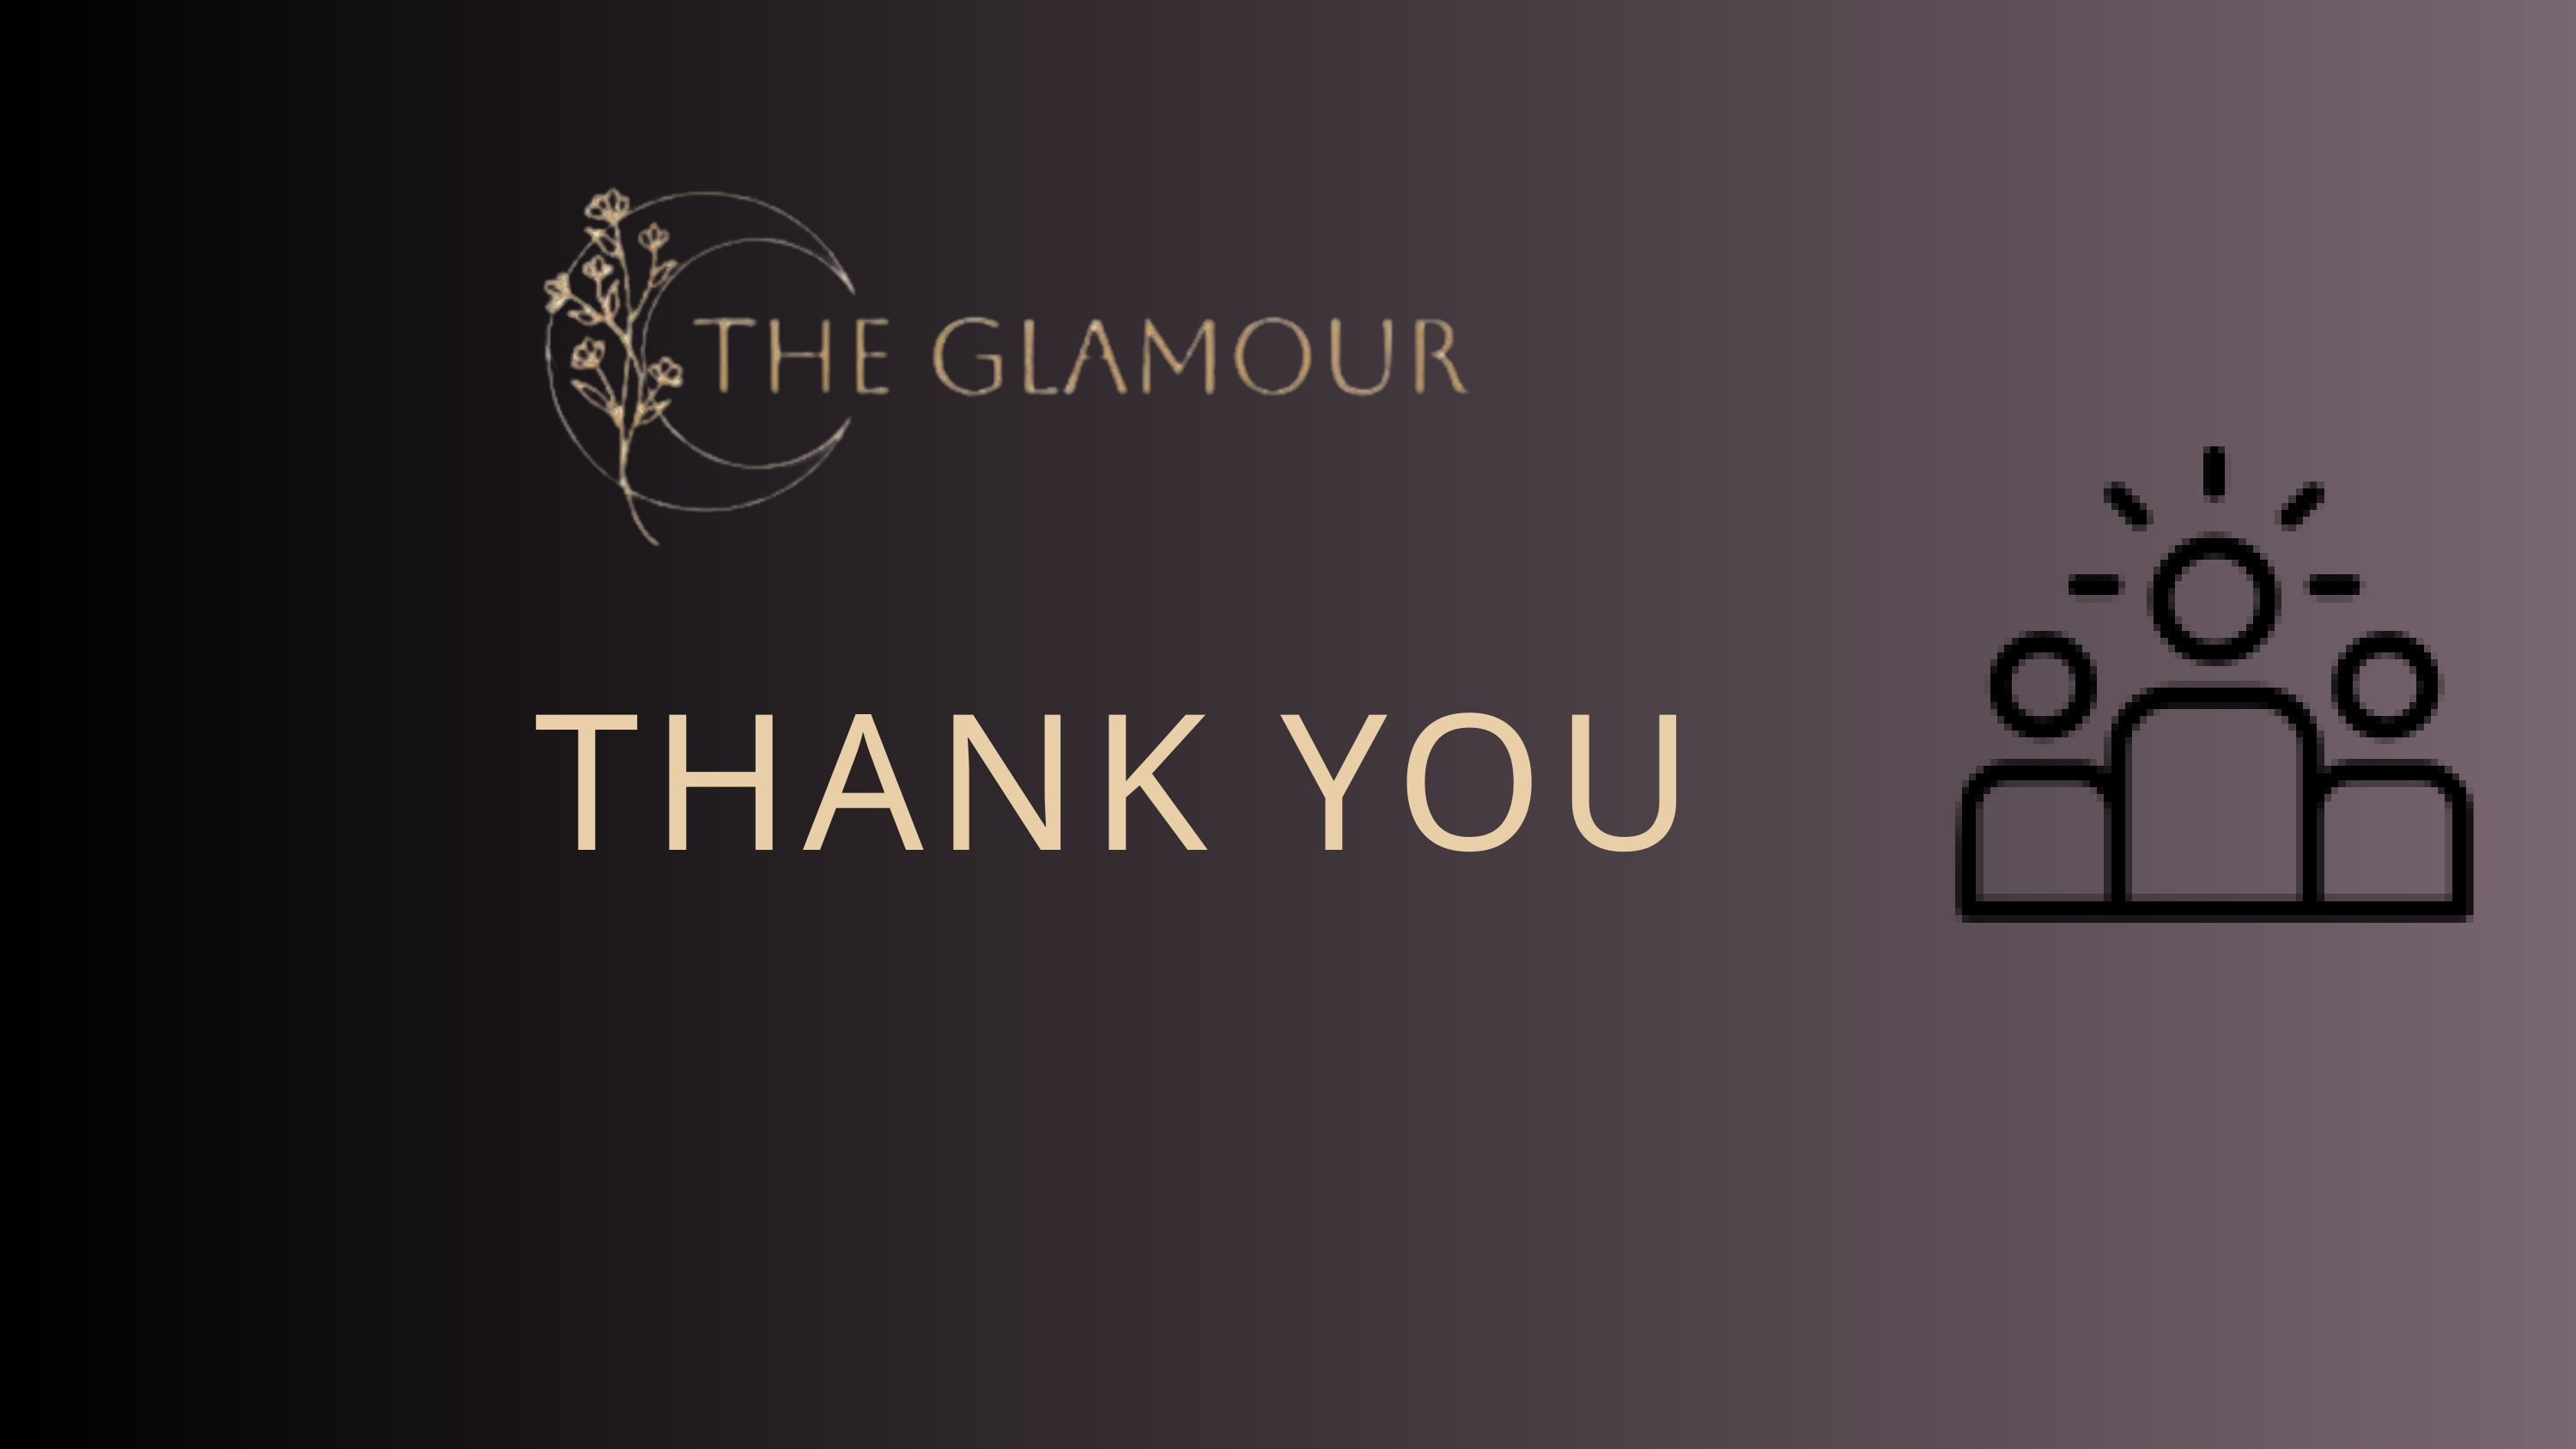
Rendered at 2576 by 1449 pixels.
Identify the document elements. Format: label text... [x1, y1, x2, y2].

text_box THANK YOU [534, 699, 1698, 888]
text_box [1955, 446, 2474, 923]
text_box [342, 0, 1604, 871]
